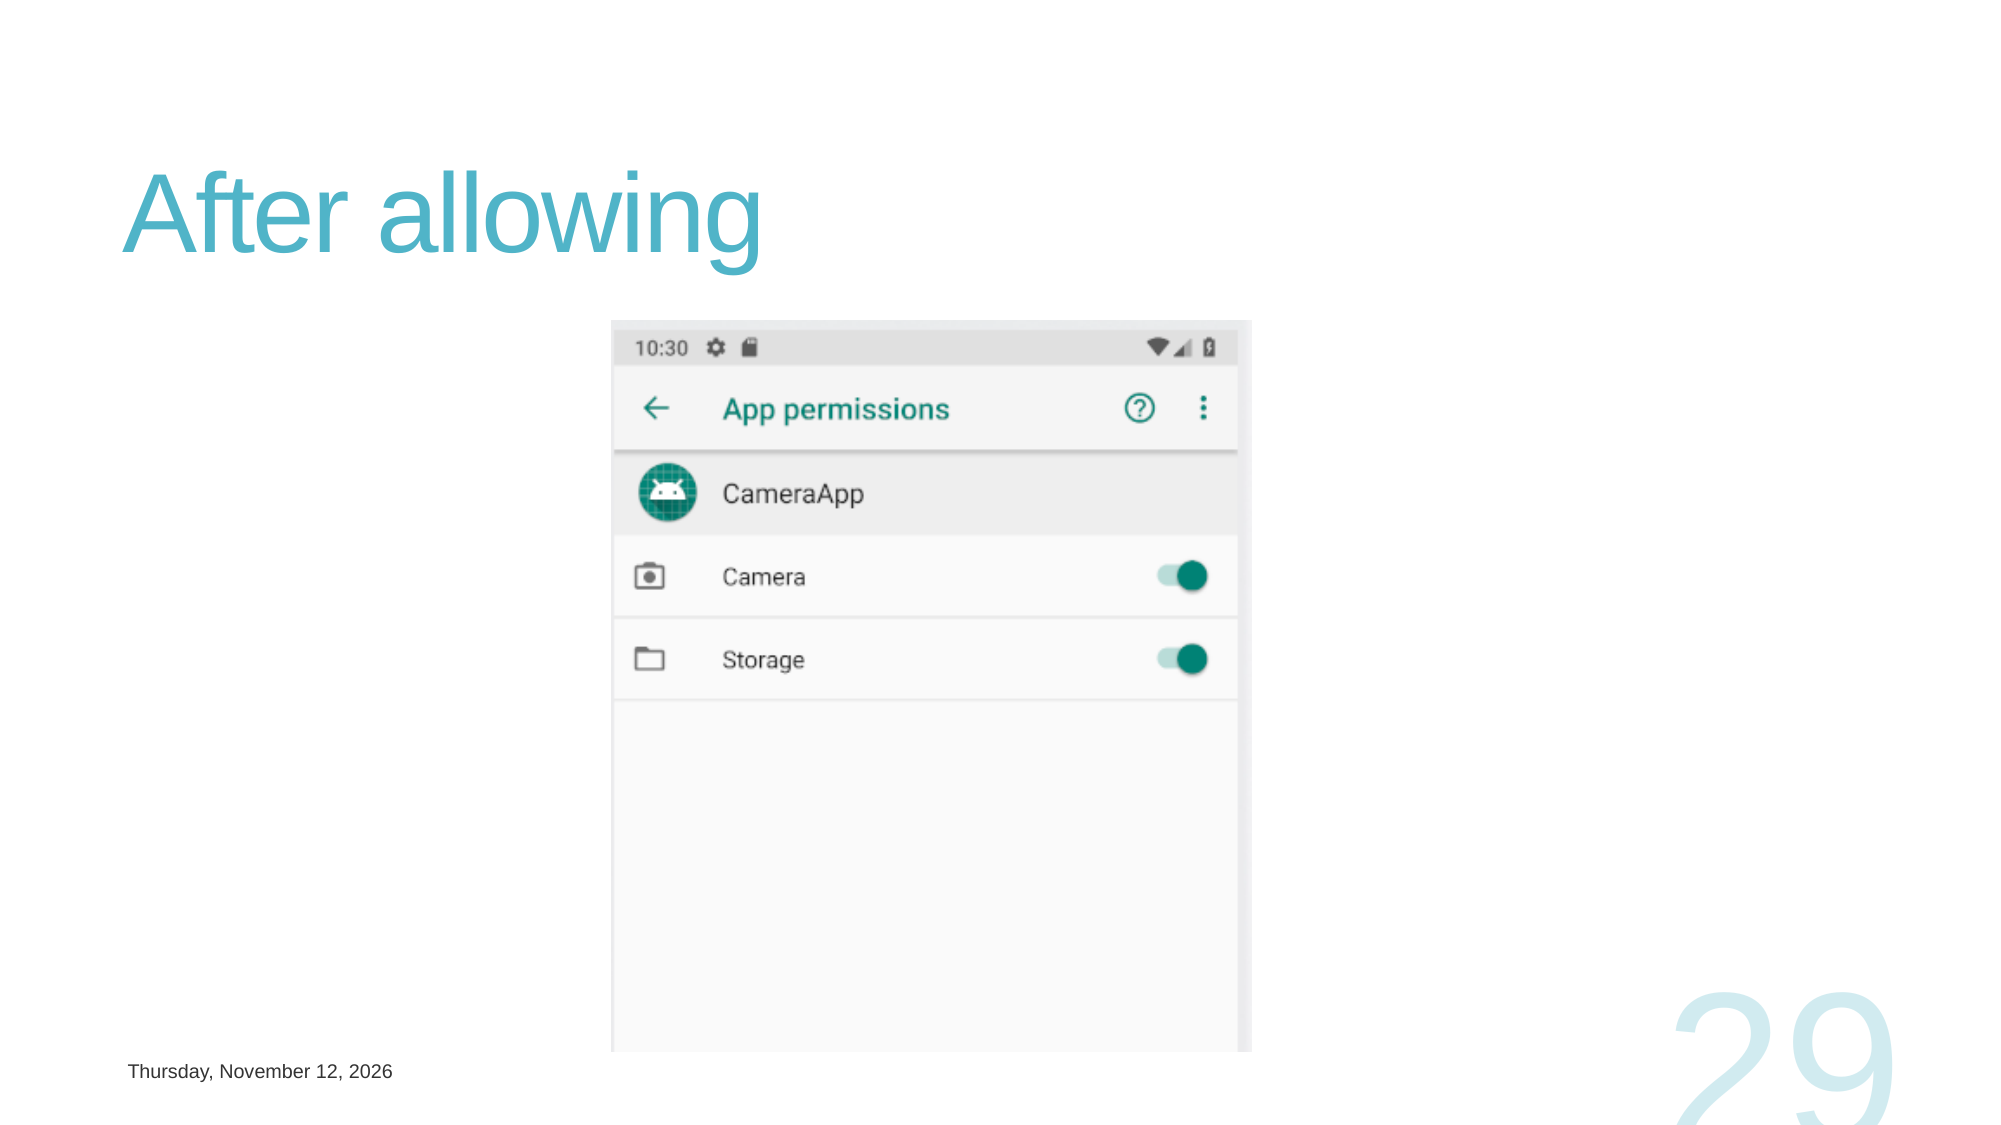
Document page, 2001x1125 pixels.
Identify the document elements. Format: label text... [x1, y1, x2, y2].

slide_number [112, 1051, 788, 1090]
picture [611, 320, 1252, 1053]
title After allowing [107, 81, 1875, 354]
slide_number 29 [1437, 963, 1918, 1125]
